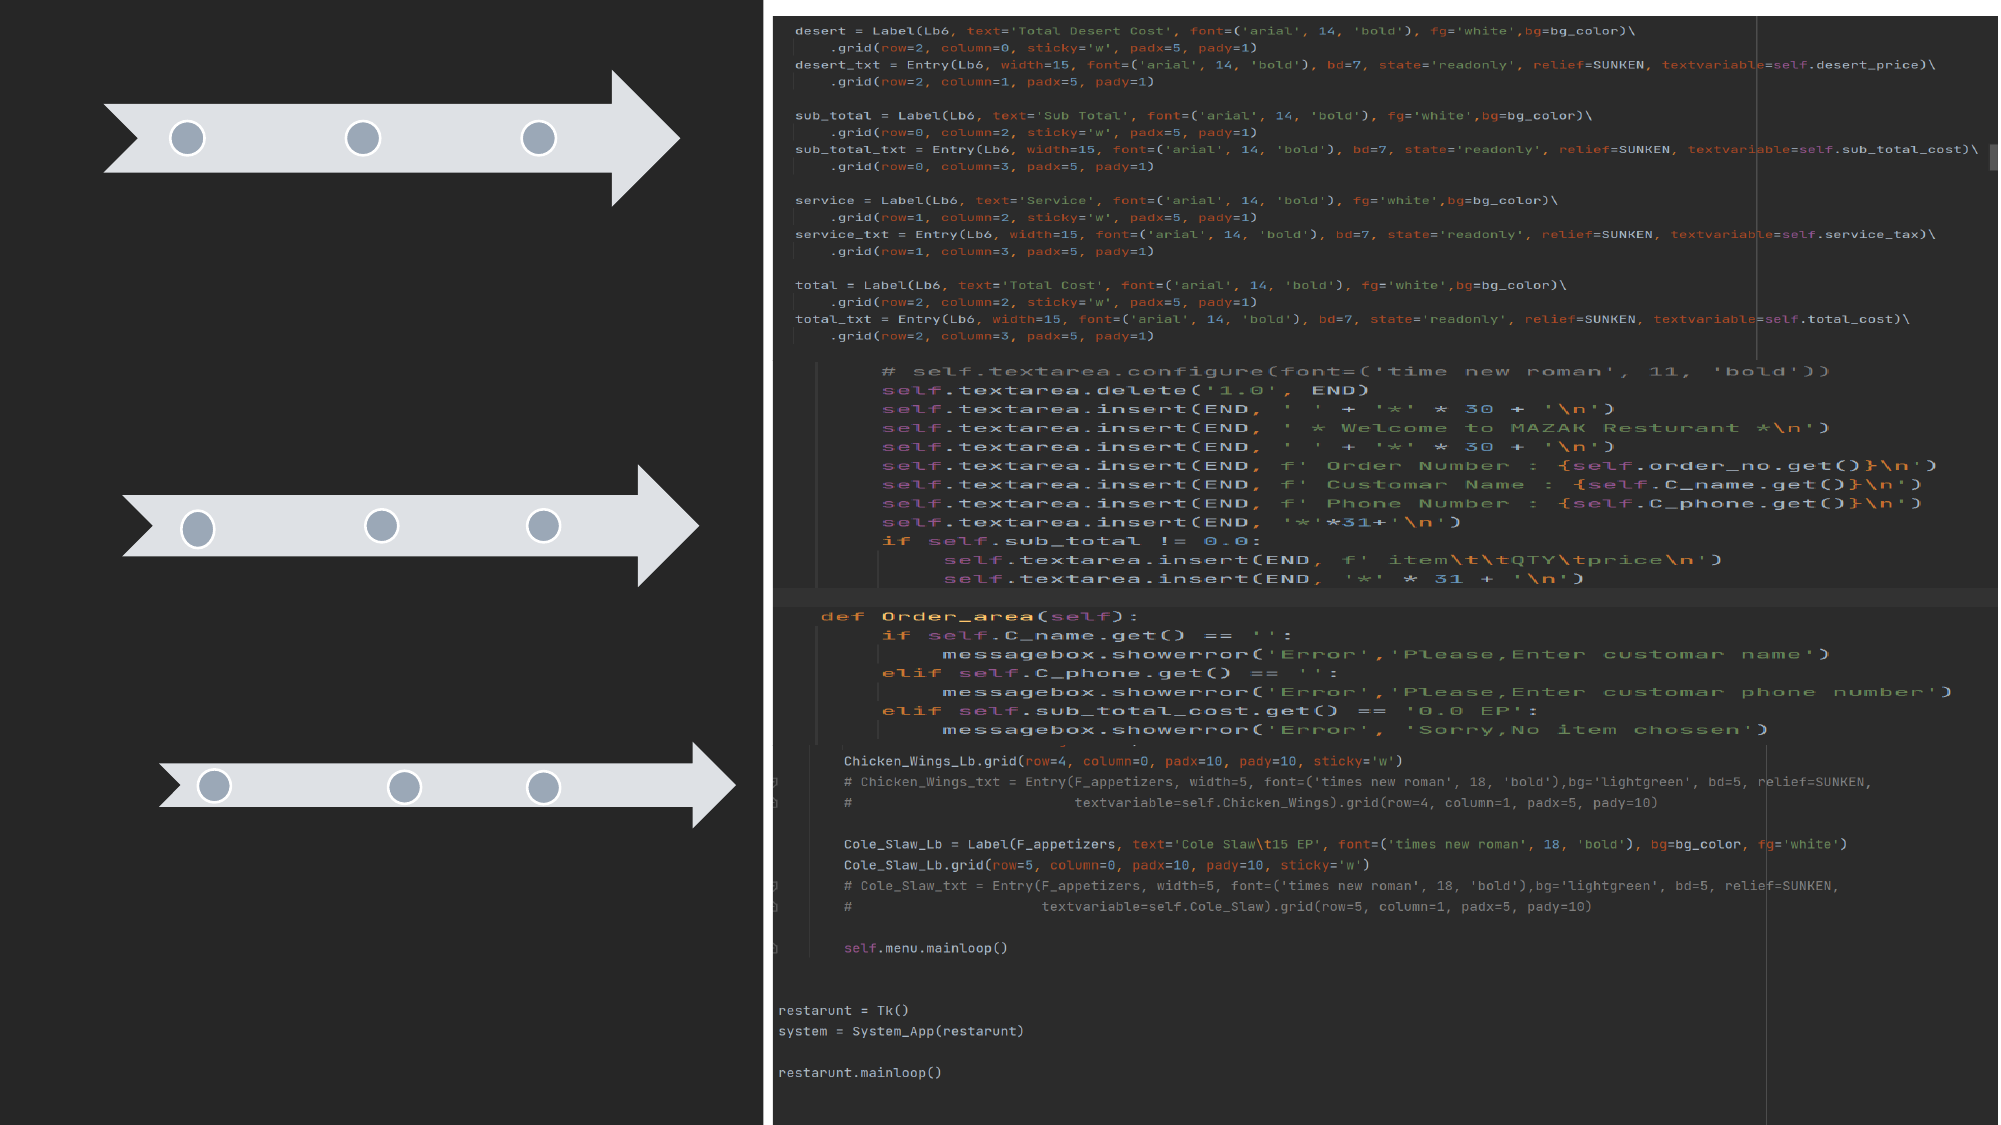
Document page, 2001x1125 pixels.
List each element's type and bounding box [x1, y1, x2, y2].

picture [772, 359, 1999, 1125]
list [772, 16, 1999, 358]
text_box [121, 359, 700, 692]
text_box [102, 0, 681, 311]
text_box [158, 552, 737, 885]
